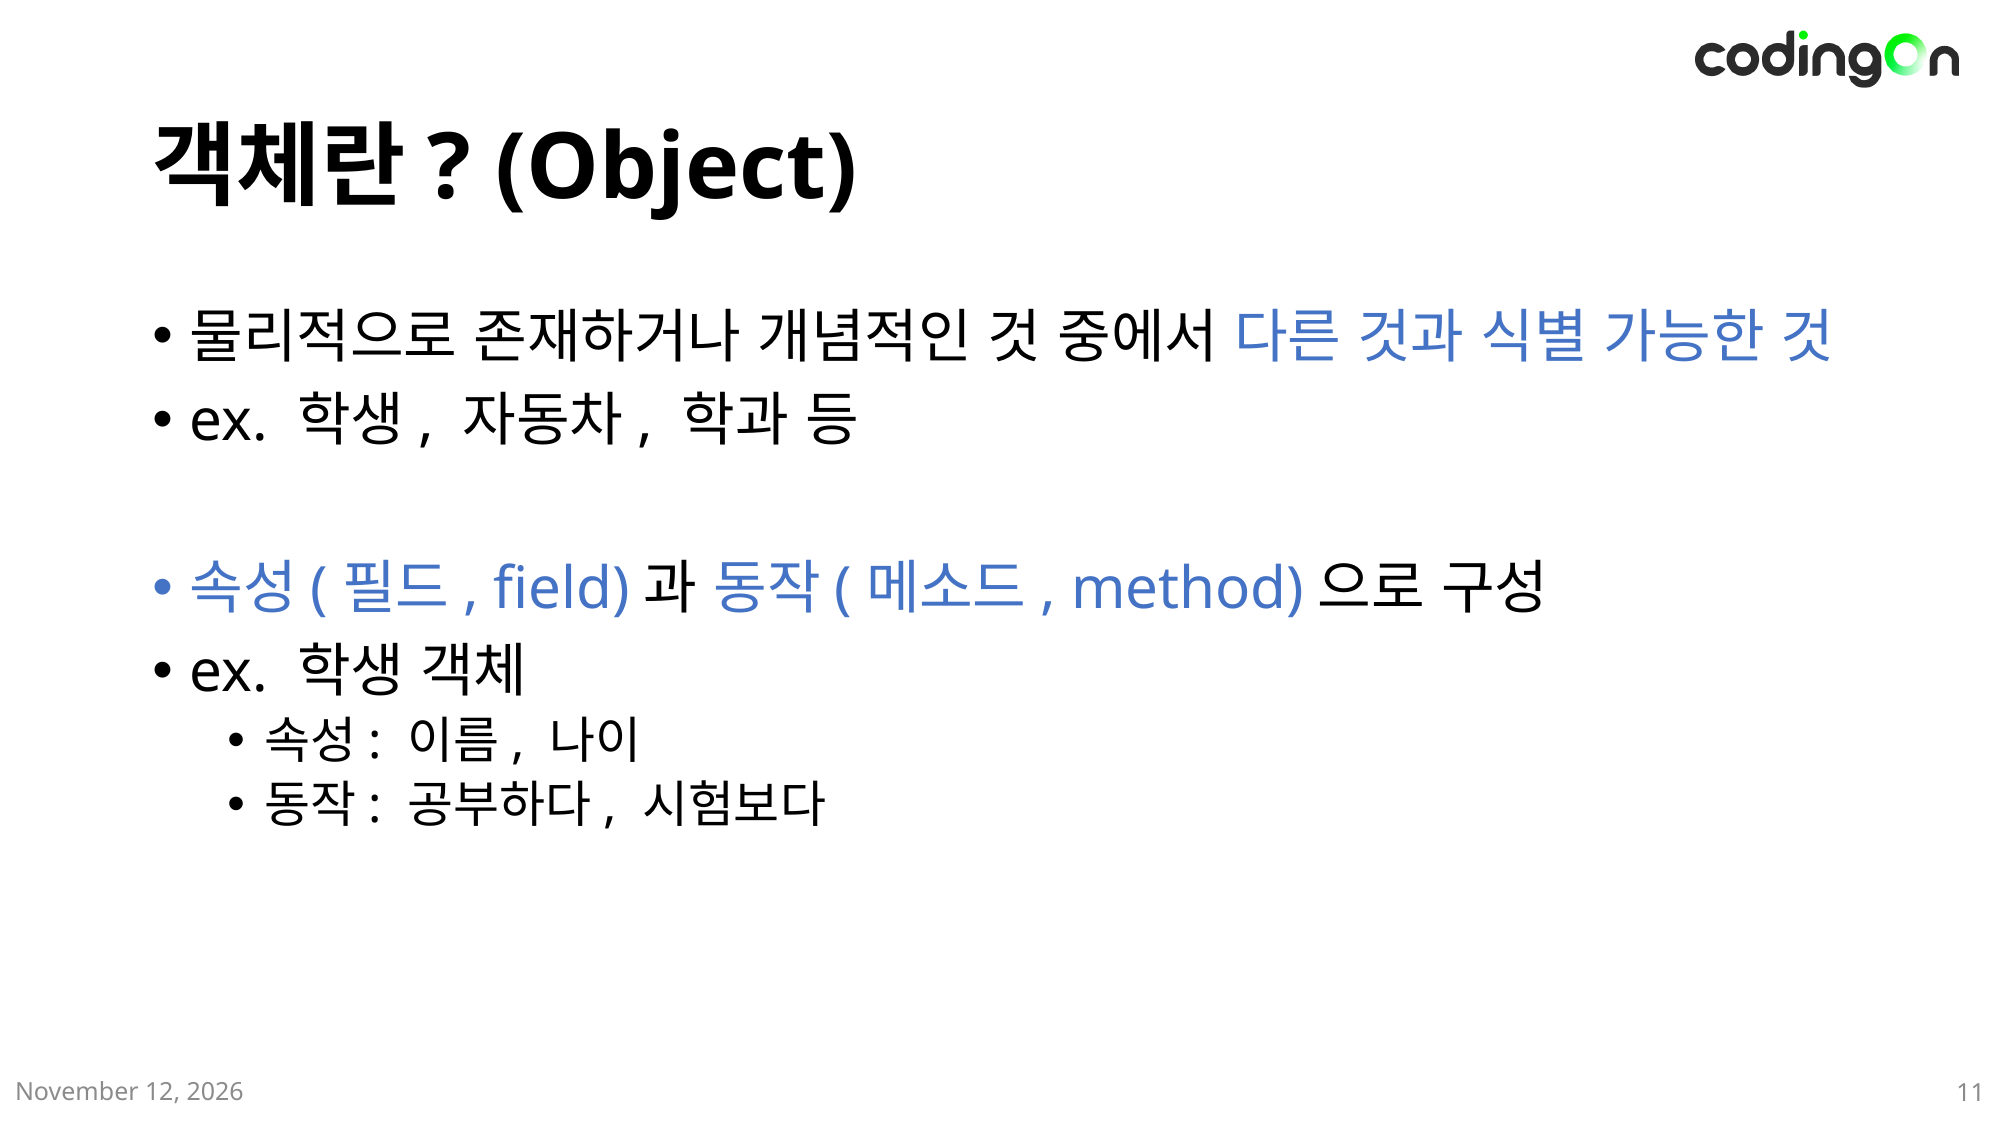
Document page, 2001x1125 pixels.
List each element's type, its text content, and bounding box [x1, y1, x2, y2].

slide_number 11 [1550, 1063, 2000, 1124]
title 객체란? (Object) [137, 59, 1863, 278]
picture [1695, 30, 1959, 88]
slide_number 2025년 5월 [0, 1062, 450, 1123]
list 물리적으로 존재하거나 개념적인 것 중에서 다른 것과 식별 가능한 것 ex. 학생, 자동차, 학과 등 속성(필드, field)과 동작(메소드, method)으로 구성 ex. 학생 객체 속성: 이름, 나이 동작: 공부하다, 시험보다 [137, 299, 1863, 1014]
